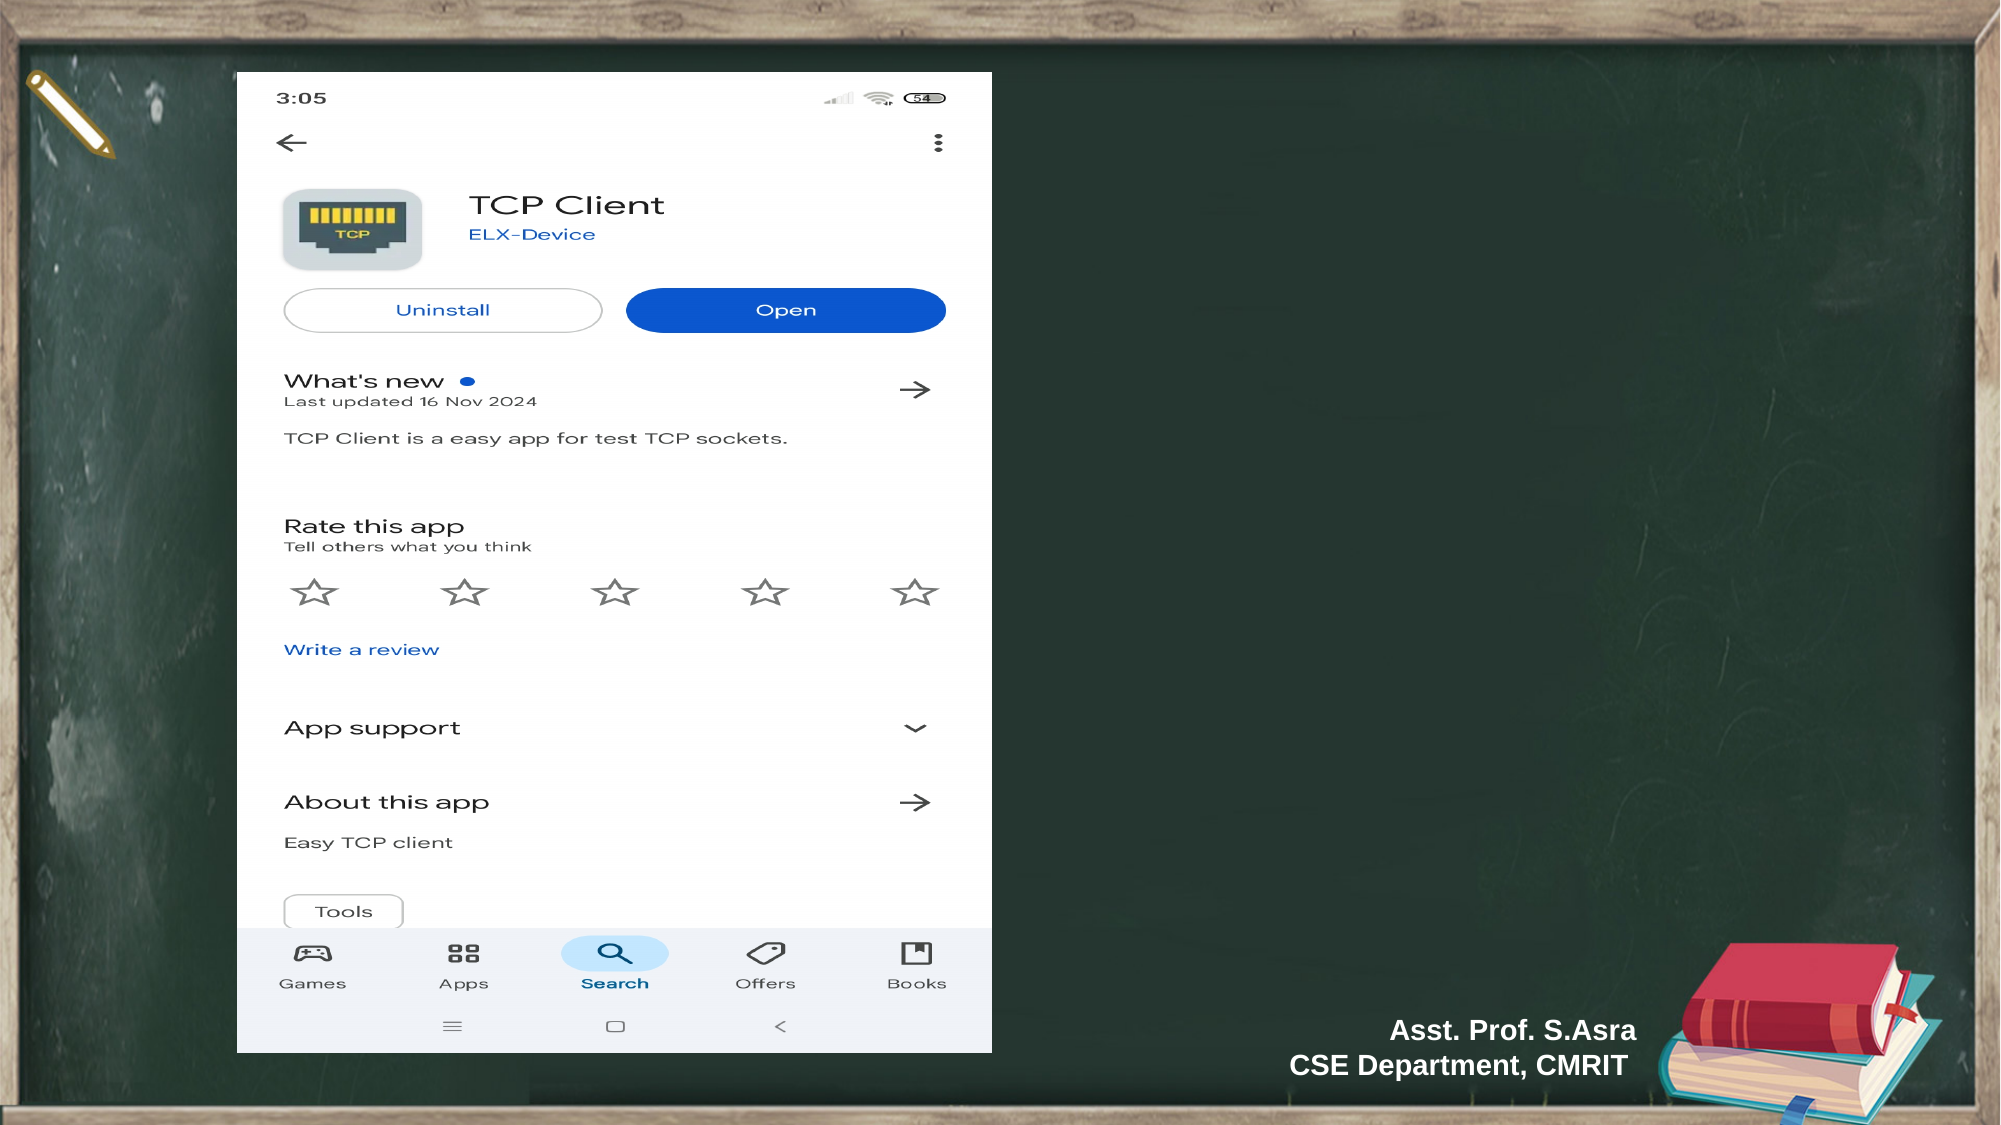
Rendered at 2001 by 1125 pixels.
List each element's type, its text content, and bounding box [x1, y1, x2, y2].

text_box Asst. Prof. S.Asra CSE Department, CMRIT [1068, 1004, 1652, 1103]
picture [0, 0, 2001, 1125]
